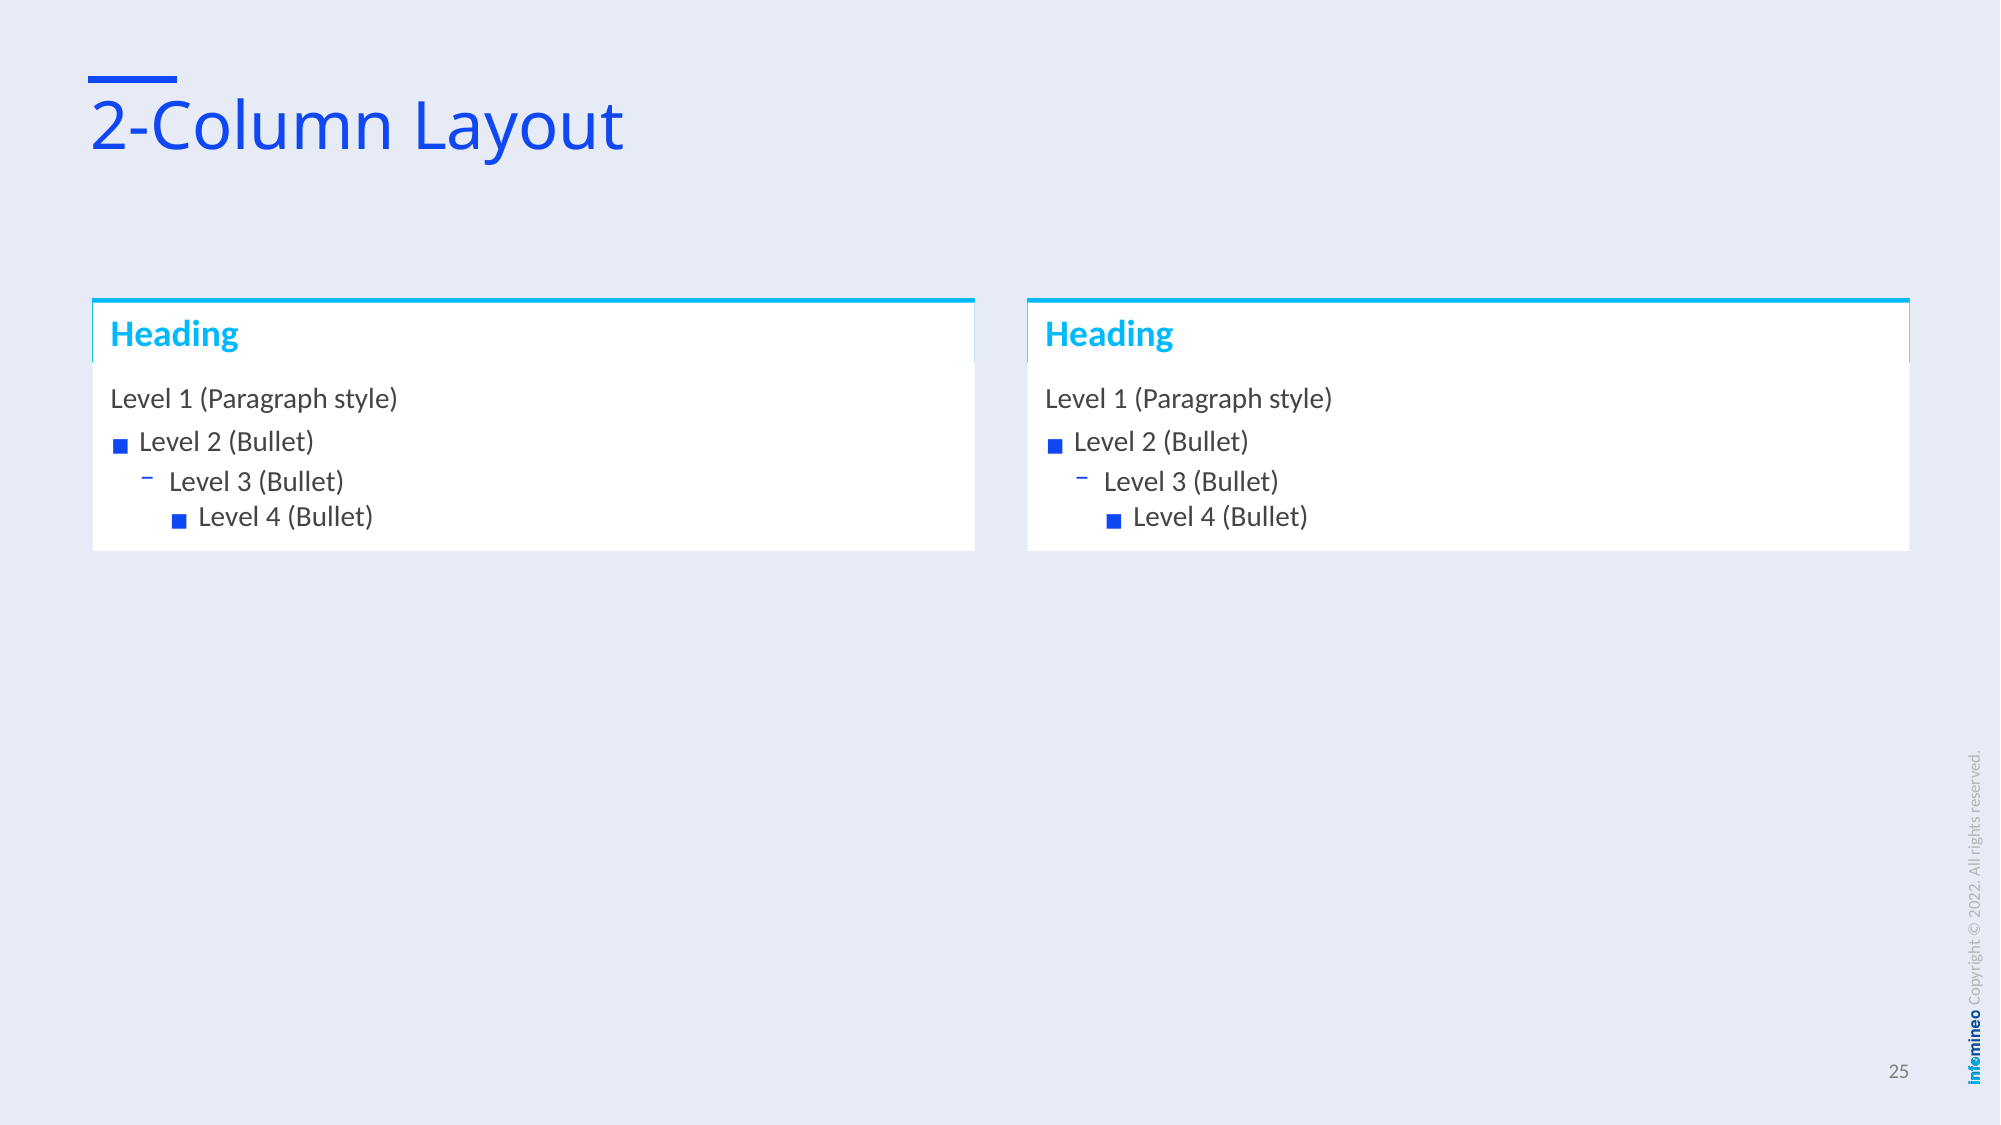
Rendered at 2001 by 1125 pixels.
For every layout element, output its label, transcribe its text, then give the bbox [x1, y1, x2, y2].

text_box Level 1 (Paragraph style) Level 2 (Bullet) Level 3 (Bullet) Level 4 (Bullet) [1027, 364, 1910, 551]
picture [1969, 1011, 1980, 1066]
text_box Heading [92, 302, 975, 364]
text_box Level 1 (Paragraph style) Level 2 (Bullet) Level 3 (Bullet) Level 4 (Bullet) [92, 364, 975, 551]
title 2-Column Layout [90, 91, 1910, 280]
text_box Heading [1027, 302, 1910, 364]
